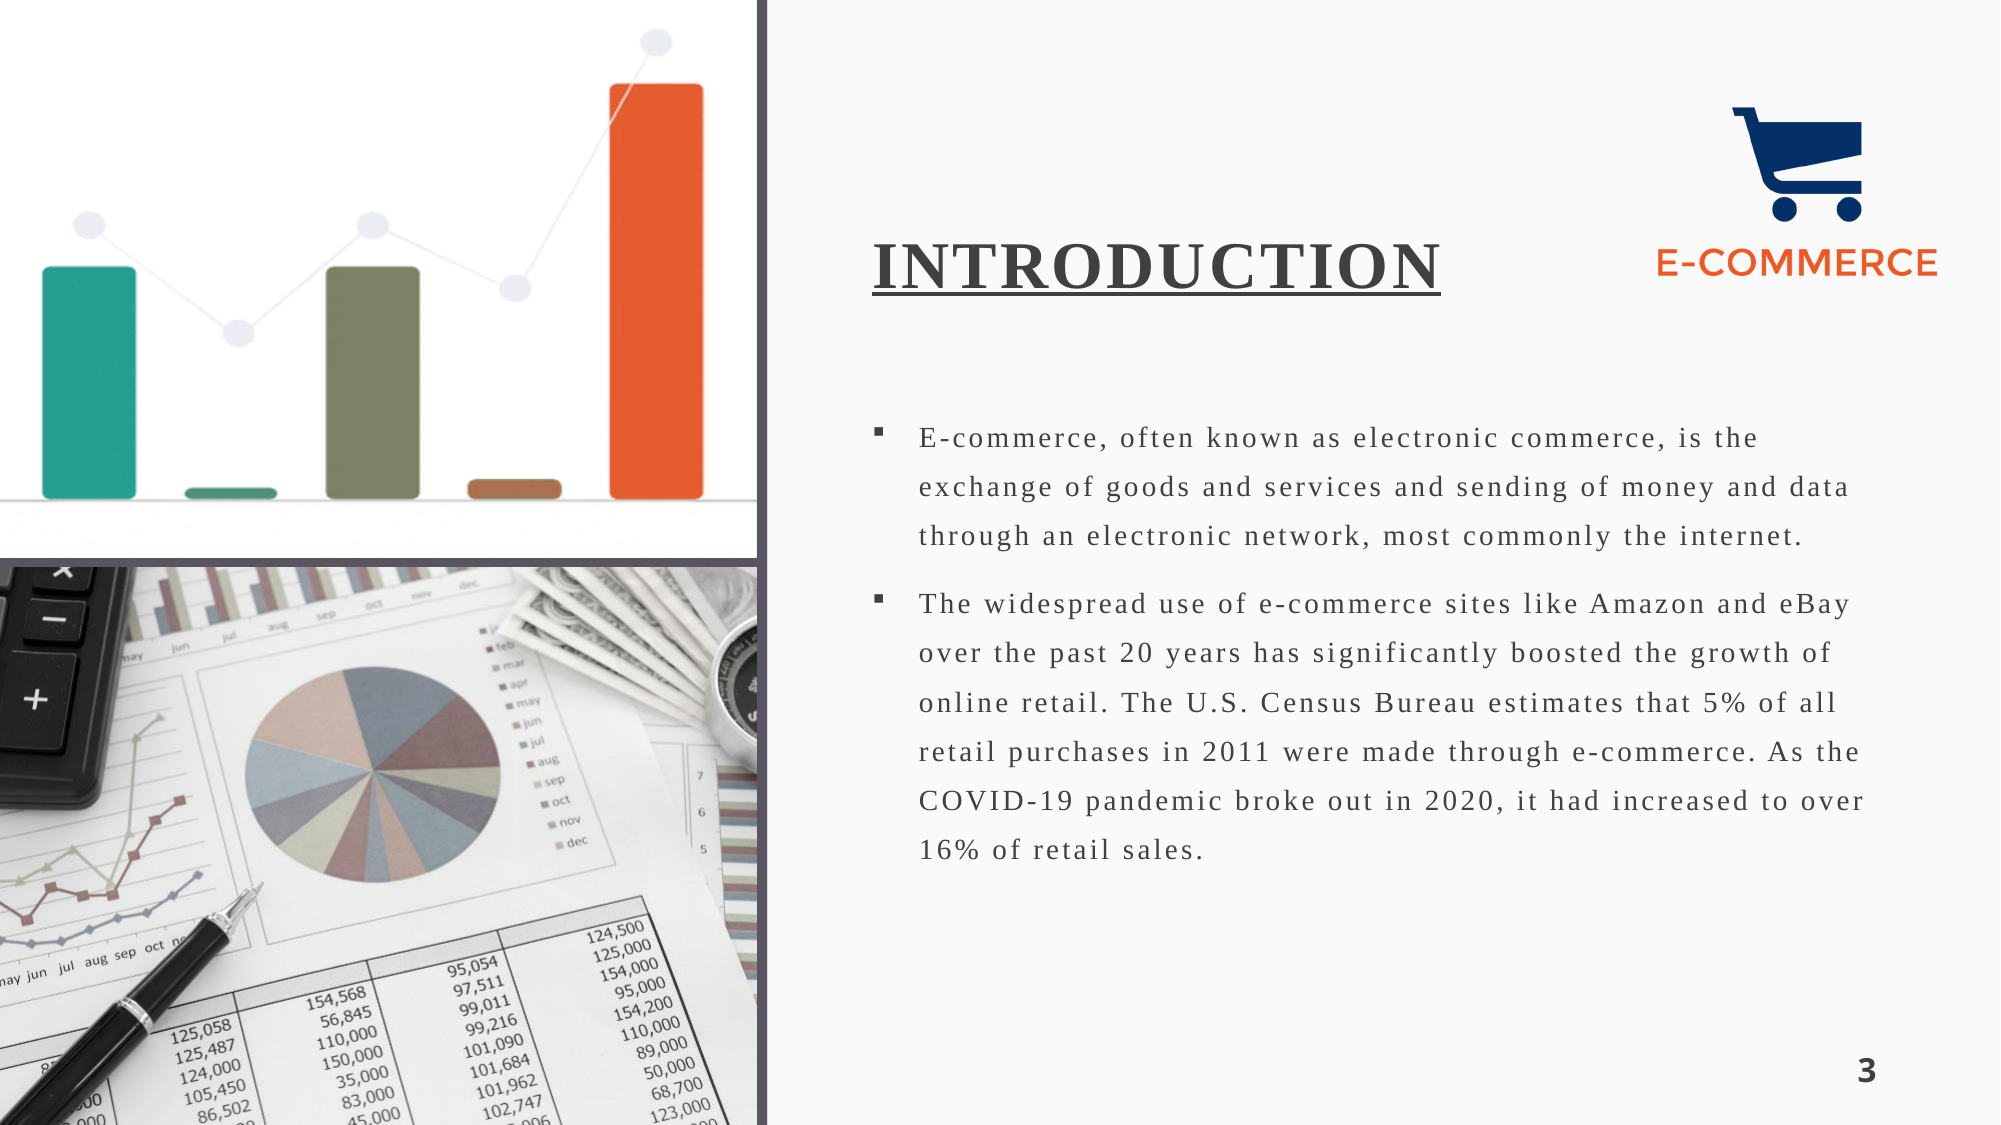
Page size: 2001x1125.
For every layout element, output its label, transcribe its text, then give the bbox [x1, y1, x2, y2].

list E-commerce, often known as electronic commerce, is the exchange of goods and services and sending of money and data through an electronic network, most commonly the internet. The widespread use of e-commerce sites like Amazon and eBay over the past 20 years has significantly boosted the growth of online retail. The U.S. Census Bureau estimates that 5% of all retail purchases in 2011 were made through e-commerce. As the COVID-19 pandemic broke out in 2020, it had increased to over 16% of retail sales. [853, 386, 1914, 1005]
picture [0, 0, 757, 558]
picture [0, 567, 757, 1125]
slide_number 3 [1733, 1035, 1895, 1110]
picture [1557, 10, 2000, 383]
title INTRODUCTION [853, 110, 1557, 370]
